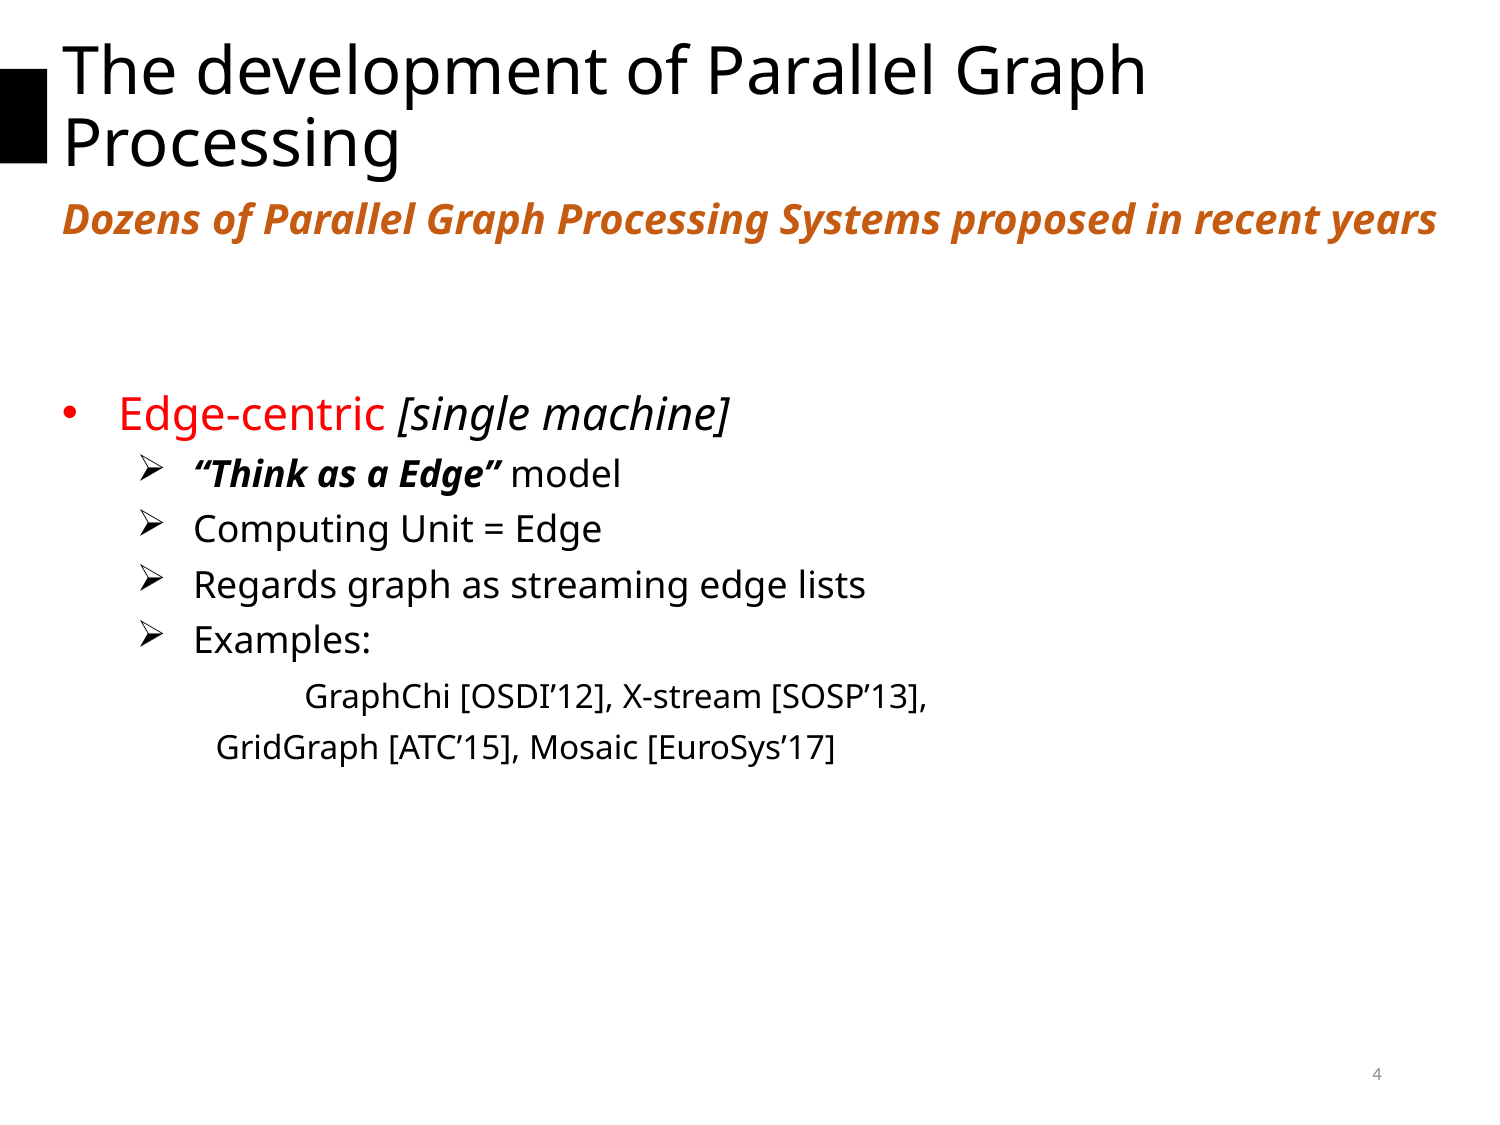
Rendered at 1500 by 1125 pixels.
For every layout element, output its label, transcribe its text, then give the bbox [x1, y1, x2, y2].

text_box Edge-centric [single machine] “Think as a Edge” model Computing Unit = Edge Regards graph as streaming edge lists Examples: GraphChi [OSDI’12], X-stream [SOSP’13], GridGraph [ATC’15], Mosaic [EuroSys’17] [47, 377, 1485, 819]
slide_number 4 [1059, 1042, 1397, 1103]
title The development of Parallel Graph Processing [47, 0, 1500, 218]
text_box Dozens of Parallel Graph Processing Systems proposed in recent years [47, 185, 1485, 251]
text_box [0, 68, 48, 164]
